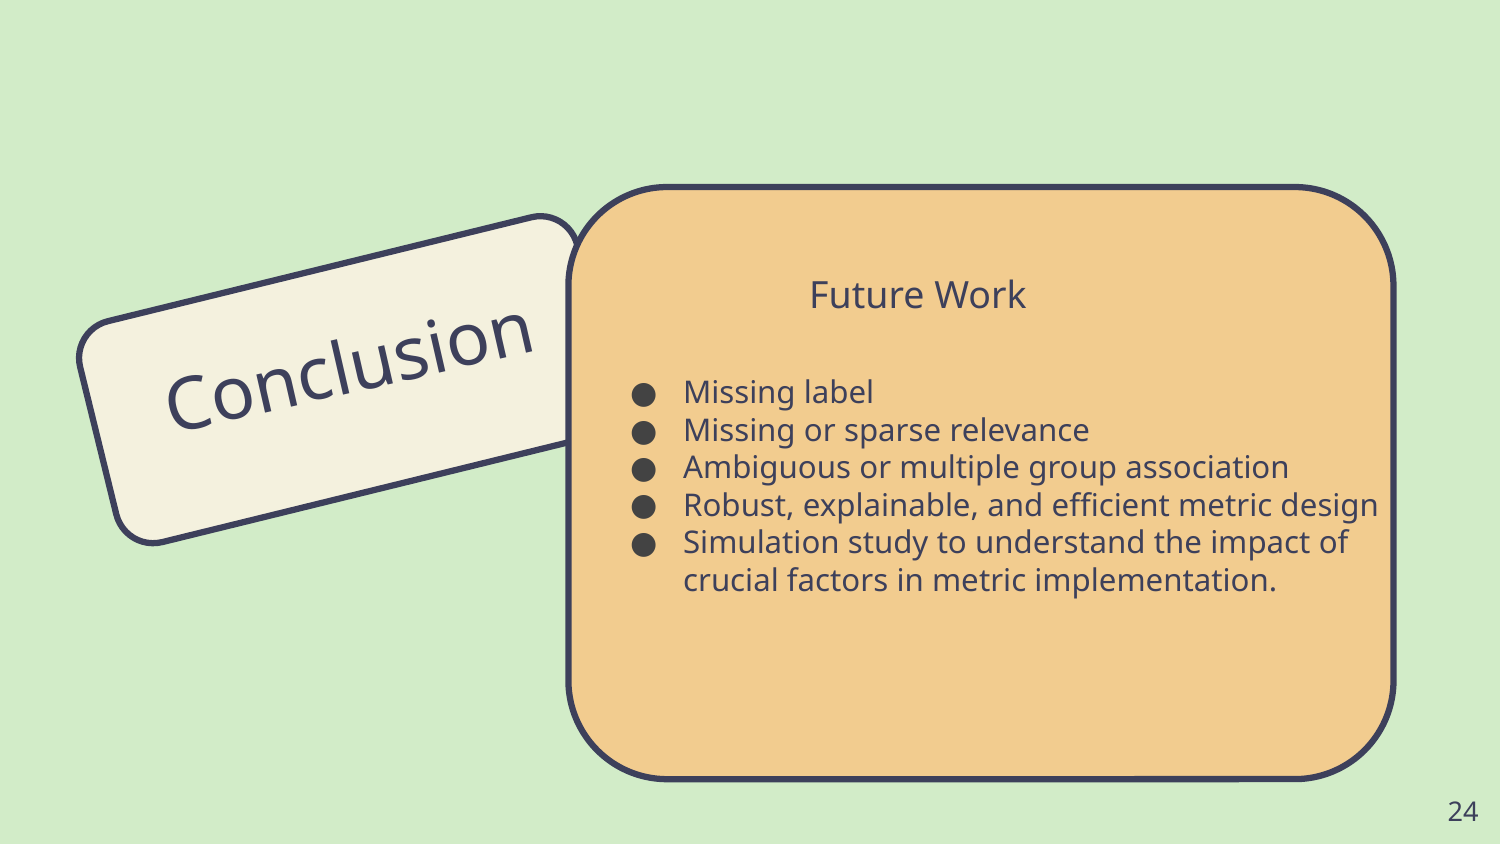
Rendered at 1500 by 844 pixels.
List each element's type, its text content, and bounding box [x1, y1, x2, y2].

subtitle Future Work [708, 261, 1129, 316]
text_box [568, 187, 1394, 780]
subtitle Conclusion [139, 296, 563, 454]
slide_number 24 [1403, 779, 1494, 844]
text_box [79, 216, 577, 544]
subtitle Missing label Missing or sparse relevance Ambiguous or multiple group association Robust, explainable, and efficient metric design Simulation study to understand the impact of crucial factors in metric implementation. [608, 372, 1383, 753]
